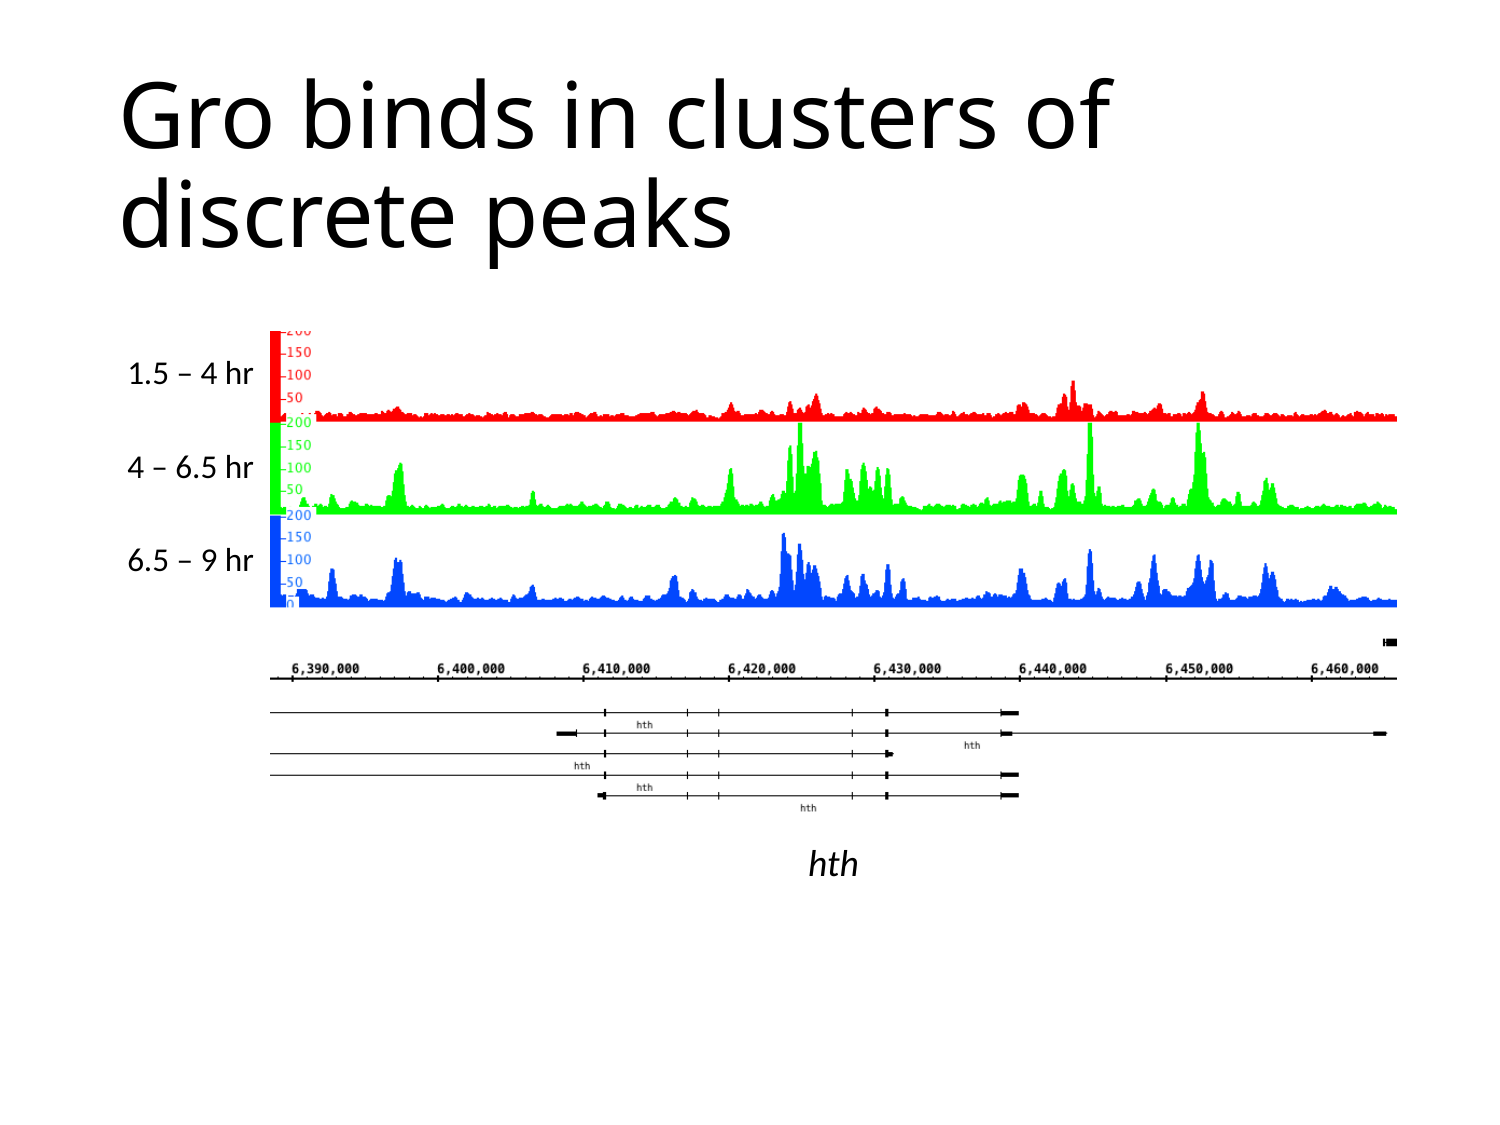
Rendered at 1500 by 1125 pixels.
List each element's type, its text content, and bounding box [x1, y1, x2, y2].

picture [270, 331, 1397, 832]
text_box 4 – 6.5 hr [112, 437, 270, 493]
title Gro binds in clusters of discrete peaks [103, 59, 1397, 278]
text_box hth [793, 832, 874, 892]
text_box 6.5 – 9 hr [112, 531, 270, 586]
text_box 1.5 – 4 hr [112, 344, 270, 400]
